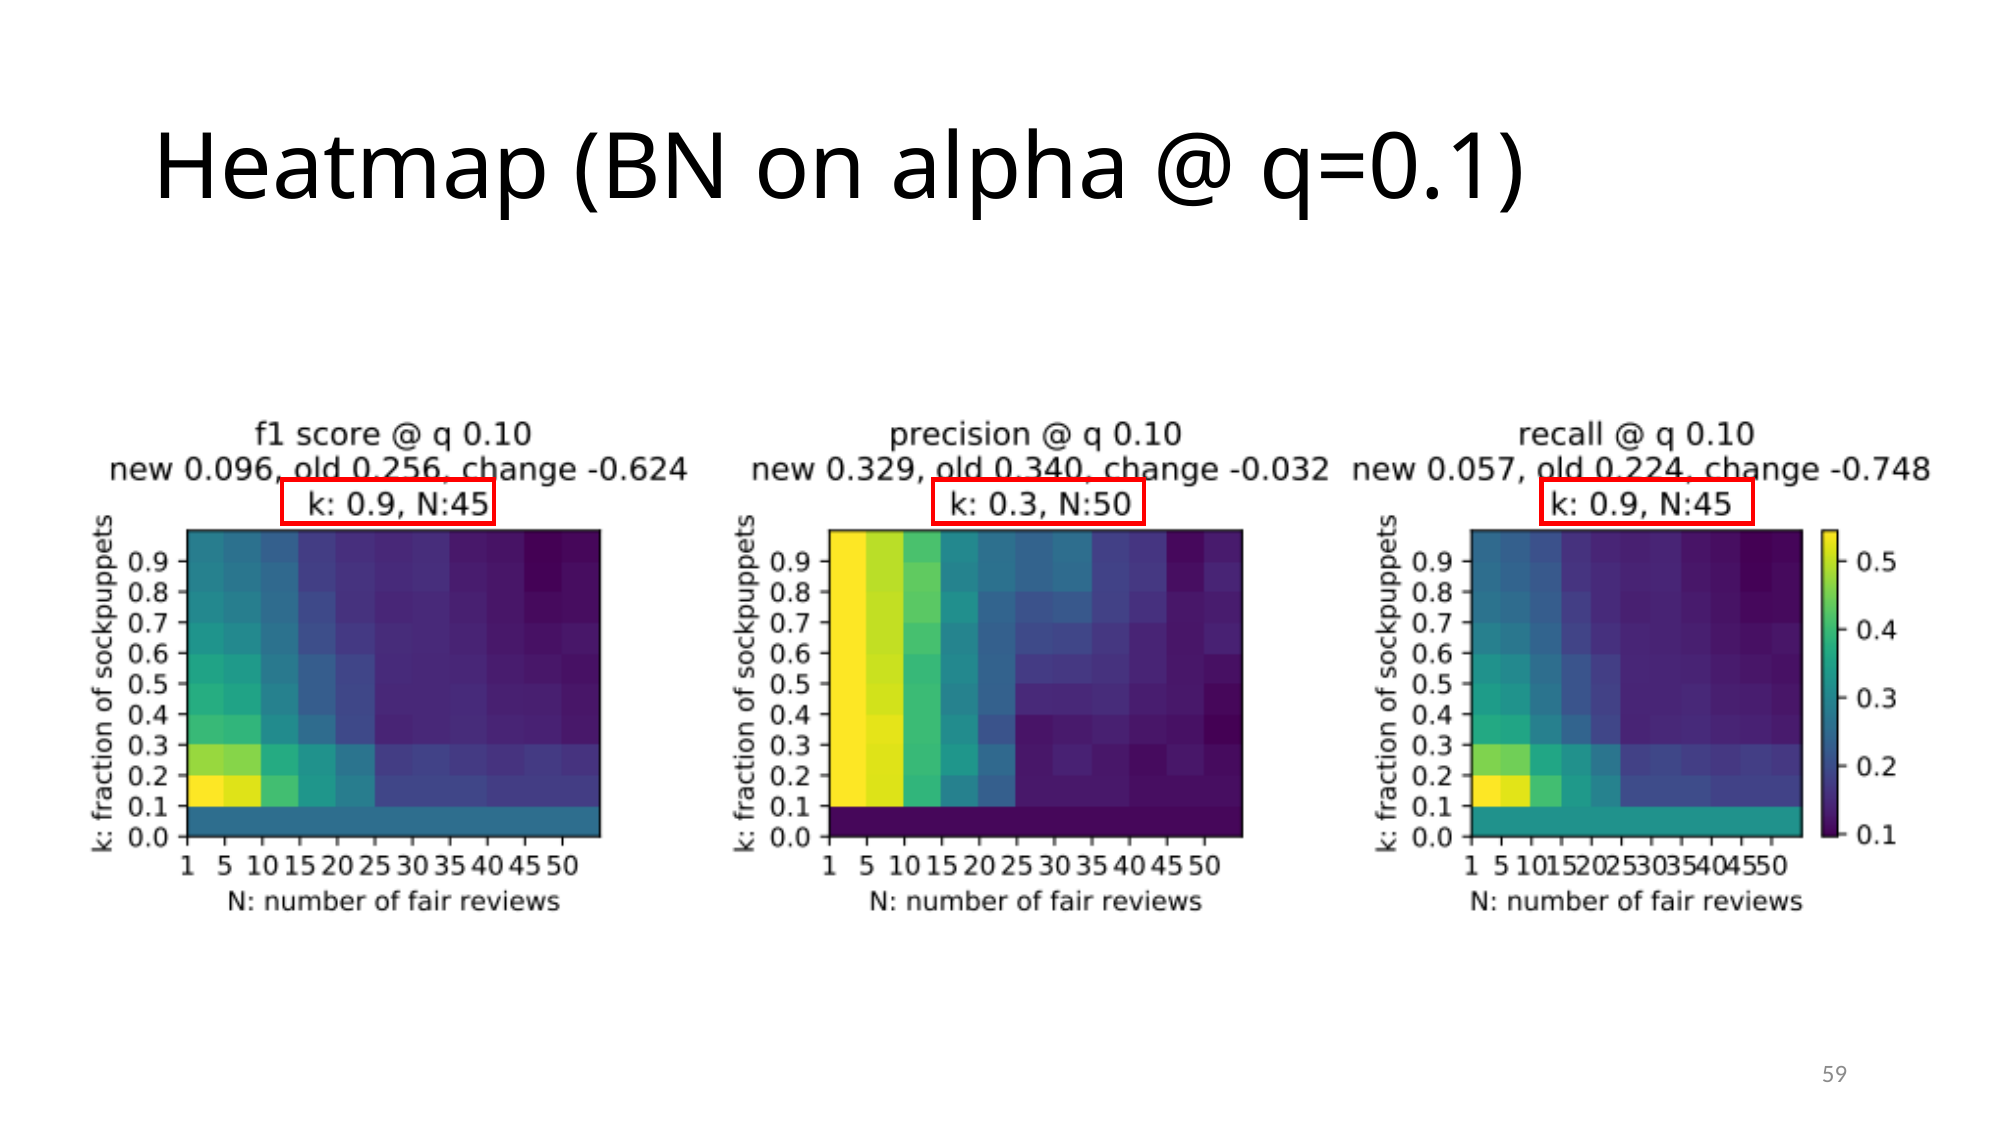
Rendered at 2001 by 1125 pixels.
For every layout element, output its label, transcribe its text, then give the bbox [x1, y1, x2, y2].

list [63, 383, 1945, 942]
title Heatmap (BN on alpha @ q=0.1) [137, 59, 1863, 278]
slide_number 59 [1412, 1042, 1863, 1103]
